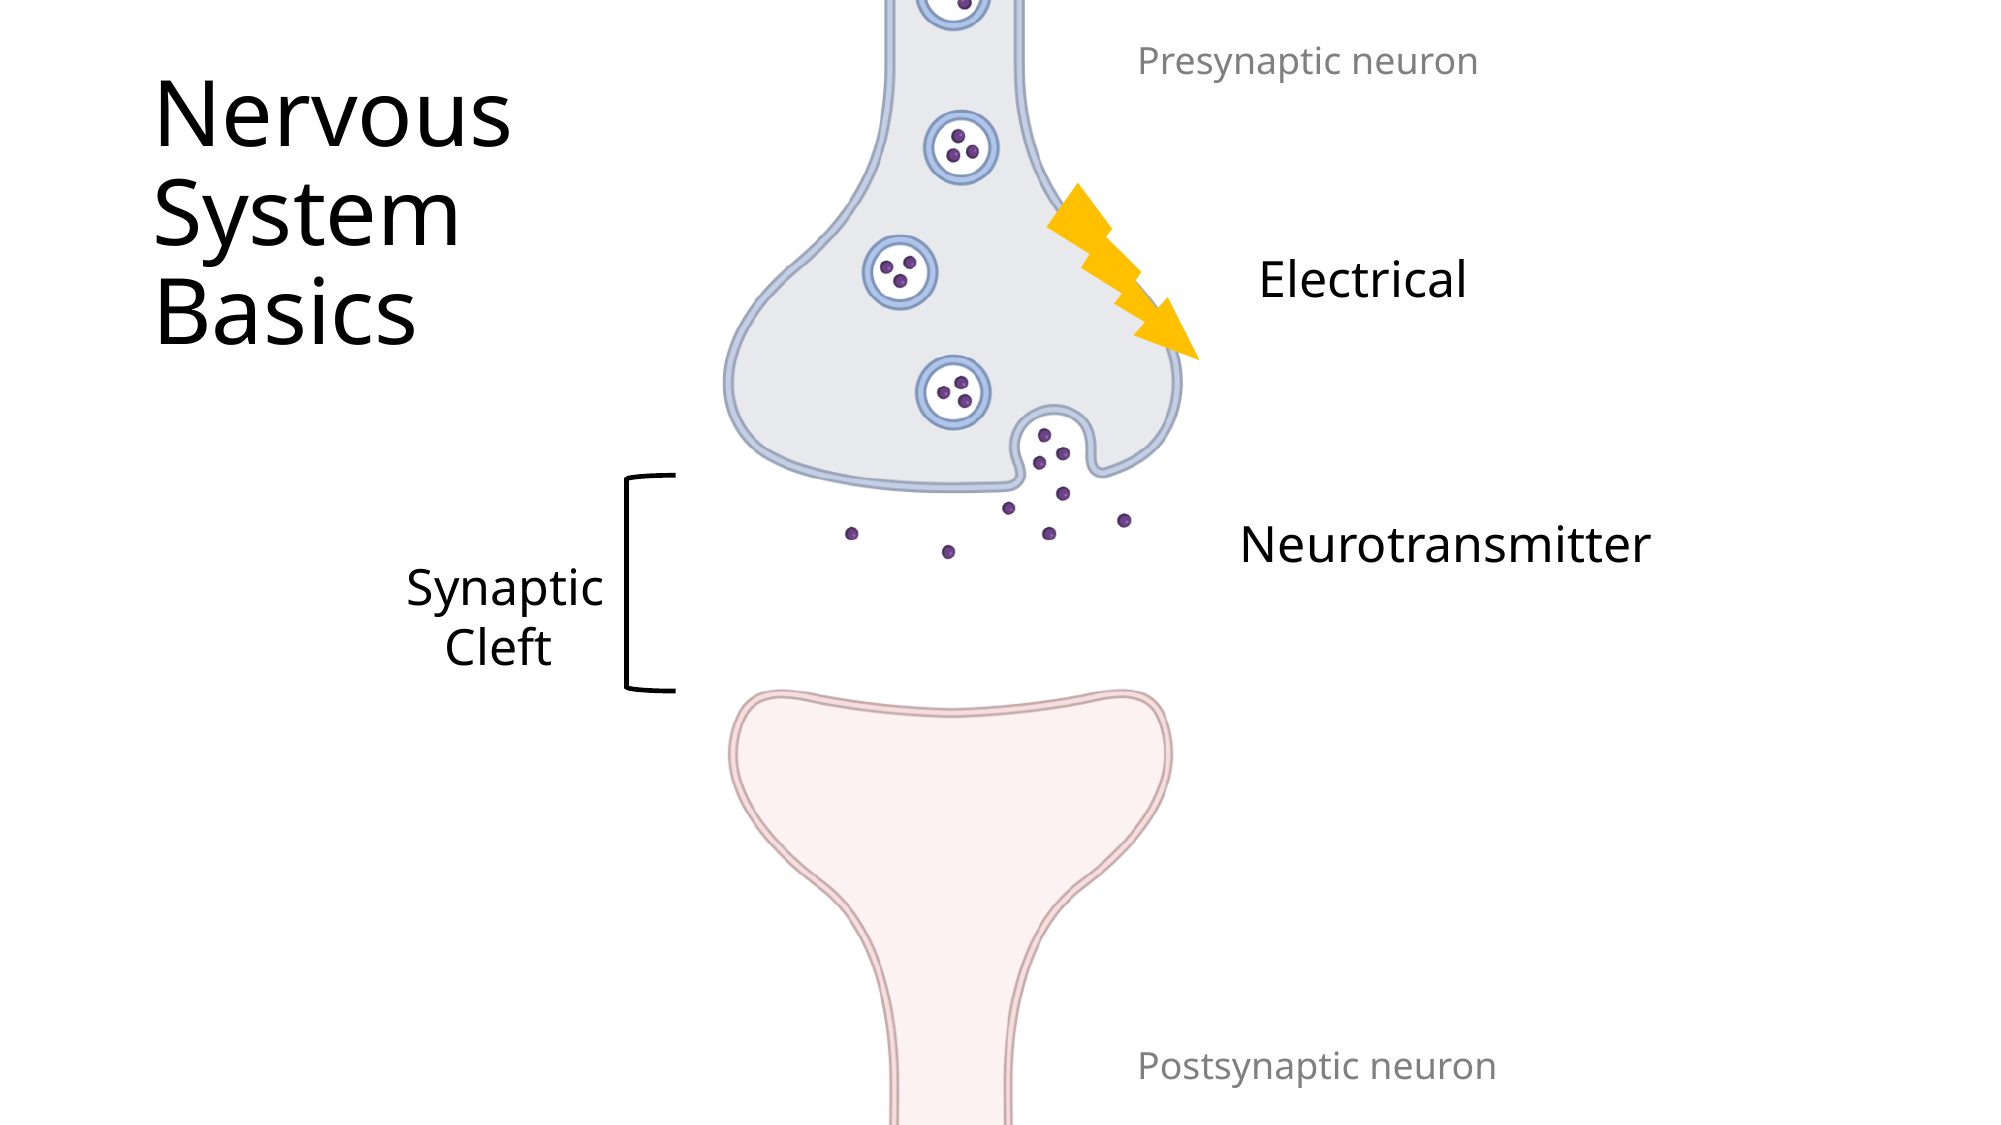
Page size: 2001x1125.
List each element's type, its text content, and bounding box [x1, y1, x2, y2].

text_box Nervous System Basics [137, 59, 595, 420]
text_box Electrical [1356, 239, 1498, 315]
text_box Neurotransmitter [1356, 504, 1694, 580]
picture [595, 0, 1356, 1125]
text_box Presynaptic neuron [1356, 29, 1560, 90]
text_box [1063, 176, 1181, 379]
text_box Synaptic Cleft [391, 547, 595, 683]
text_box Postsynaptic neuron [1356, 1034, 1560, 1095]
